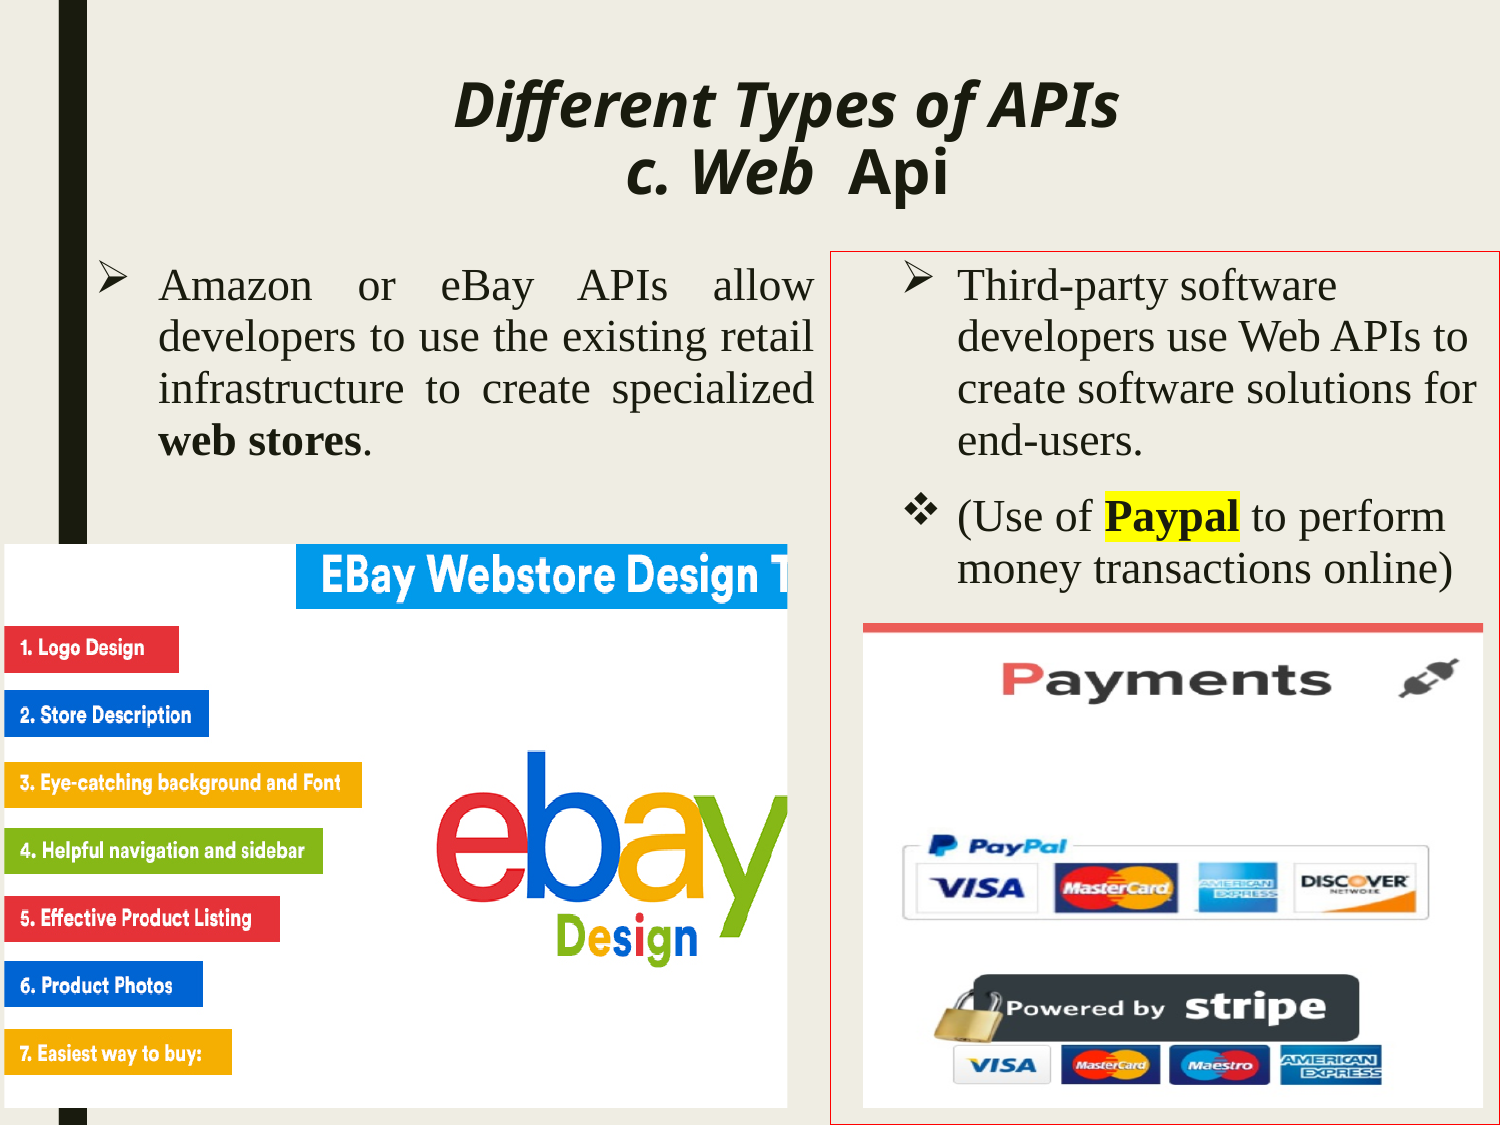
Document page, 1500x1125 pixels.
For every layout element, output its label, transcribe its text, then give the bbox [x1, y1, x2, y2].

picture [518, 566, 533, 593]
picture [701, 553, 707, 561]
title Different Types of APIs c. Web Api [112, 0, 1463, 188]
picture [427, 555, 467, 591]
picture [595, 566, 614, 593]
picture [681, 566, 698, 593]
picture [739, 566, 756, 591]
picture [536, 558, 549, 593]
picture [712, 566, 732, 603]
list Amazon or eBay APIs allow developers to use the existing retail infrastructure to create specialized web stores. [80, 251, 830, 1125]
picture [580, 566, 591, 591]
picture [554, 566, 574, 593]
picture [347, 555, 368, 591]
picture [702, 566, 707, 591]
picture [4, 544, 788, 1108]
picture [372, 566, 389, 593]
picture [772, 555, 788, 591]
text_box Third-party software developers use Web APIs to create software solutions for end-users. (Use of Paypal to perform money transactions online) [830, 251, 1500, 1125]
picture [394, 566, 414, 603]
picture [629, 555, 653, 591]
picture [494, 555, 514, 593]
picture [469, 566, 488, 593]
picture [658, 566, 677, 593]
picture [863, 622, 1484, 1108]
picture [324, 555, 341, 591]
